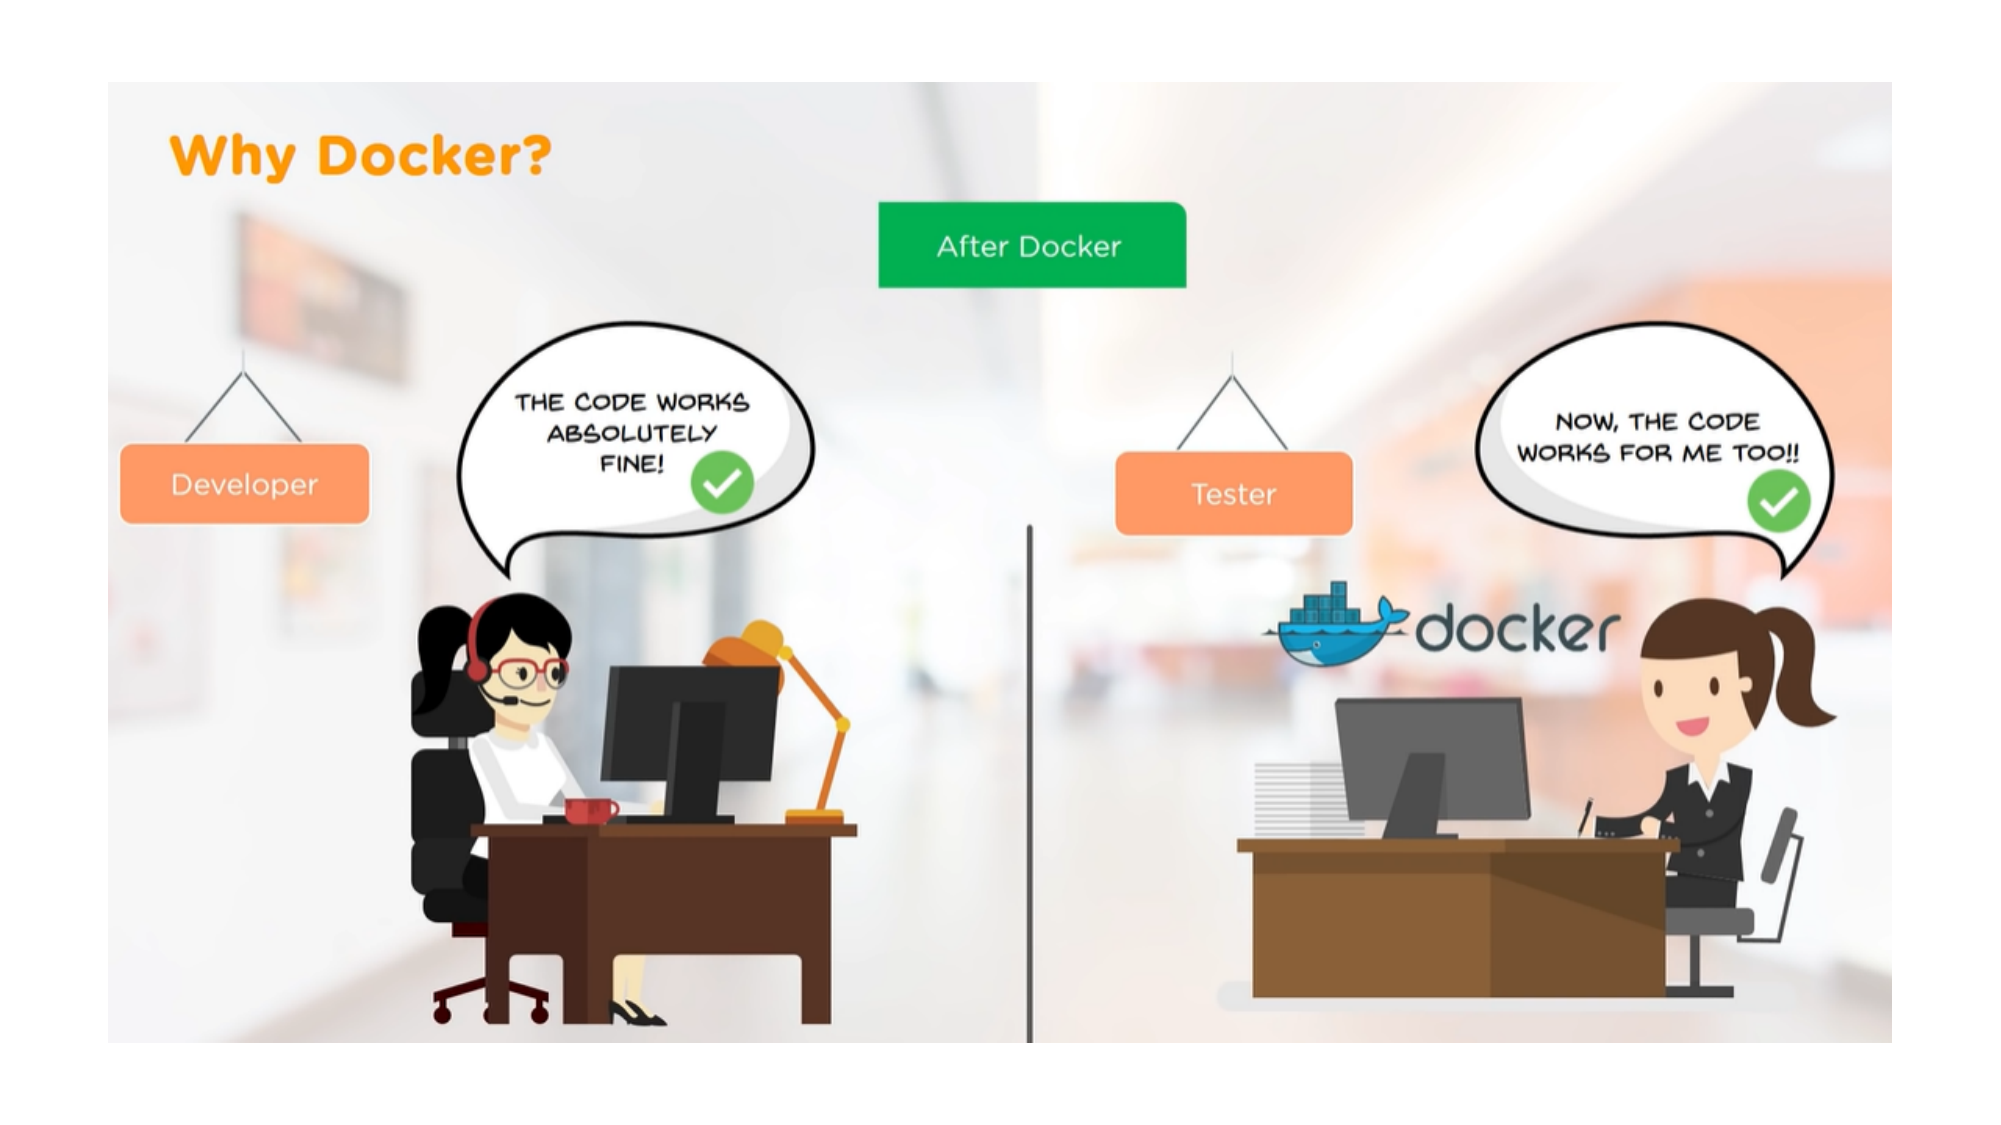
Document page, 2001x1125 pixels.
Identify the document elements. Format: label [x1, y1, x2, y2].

picture [108, 82, 1892, 1043]
